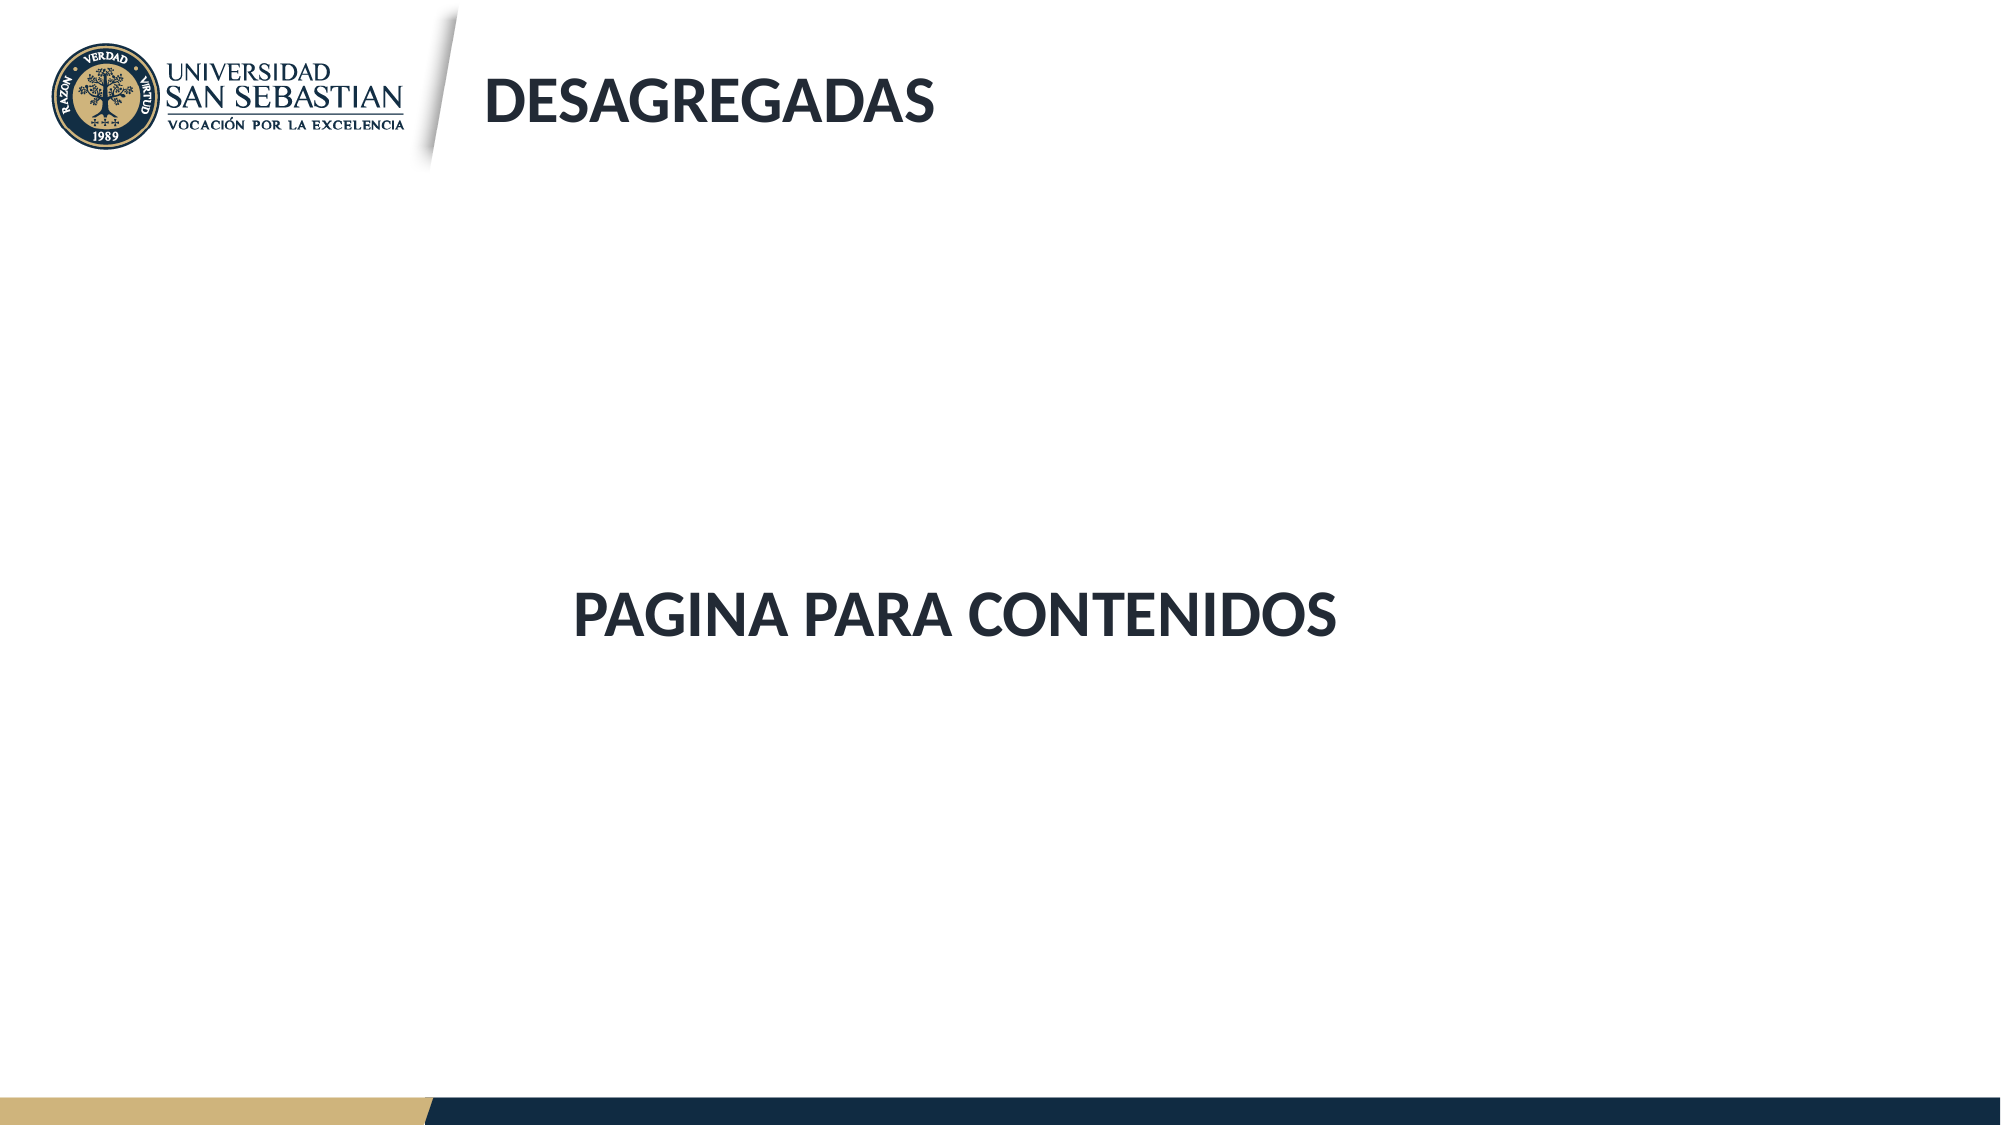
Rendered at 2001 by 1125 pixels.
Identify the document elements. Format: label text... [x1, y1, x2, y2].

text_box DESAGREGADAS [469, 47, 1898, 143]
text_box PAGINA PARA CONTENIDOS [558, 562, 1988, 658]
picture [0, 0, 2001, 1125]
